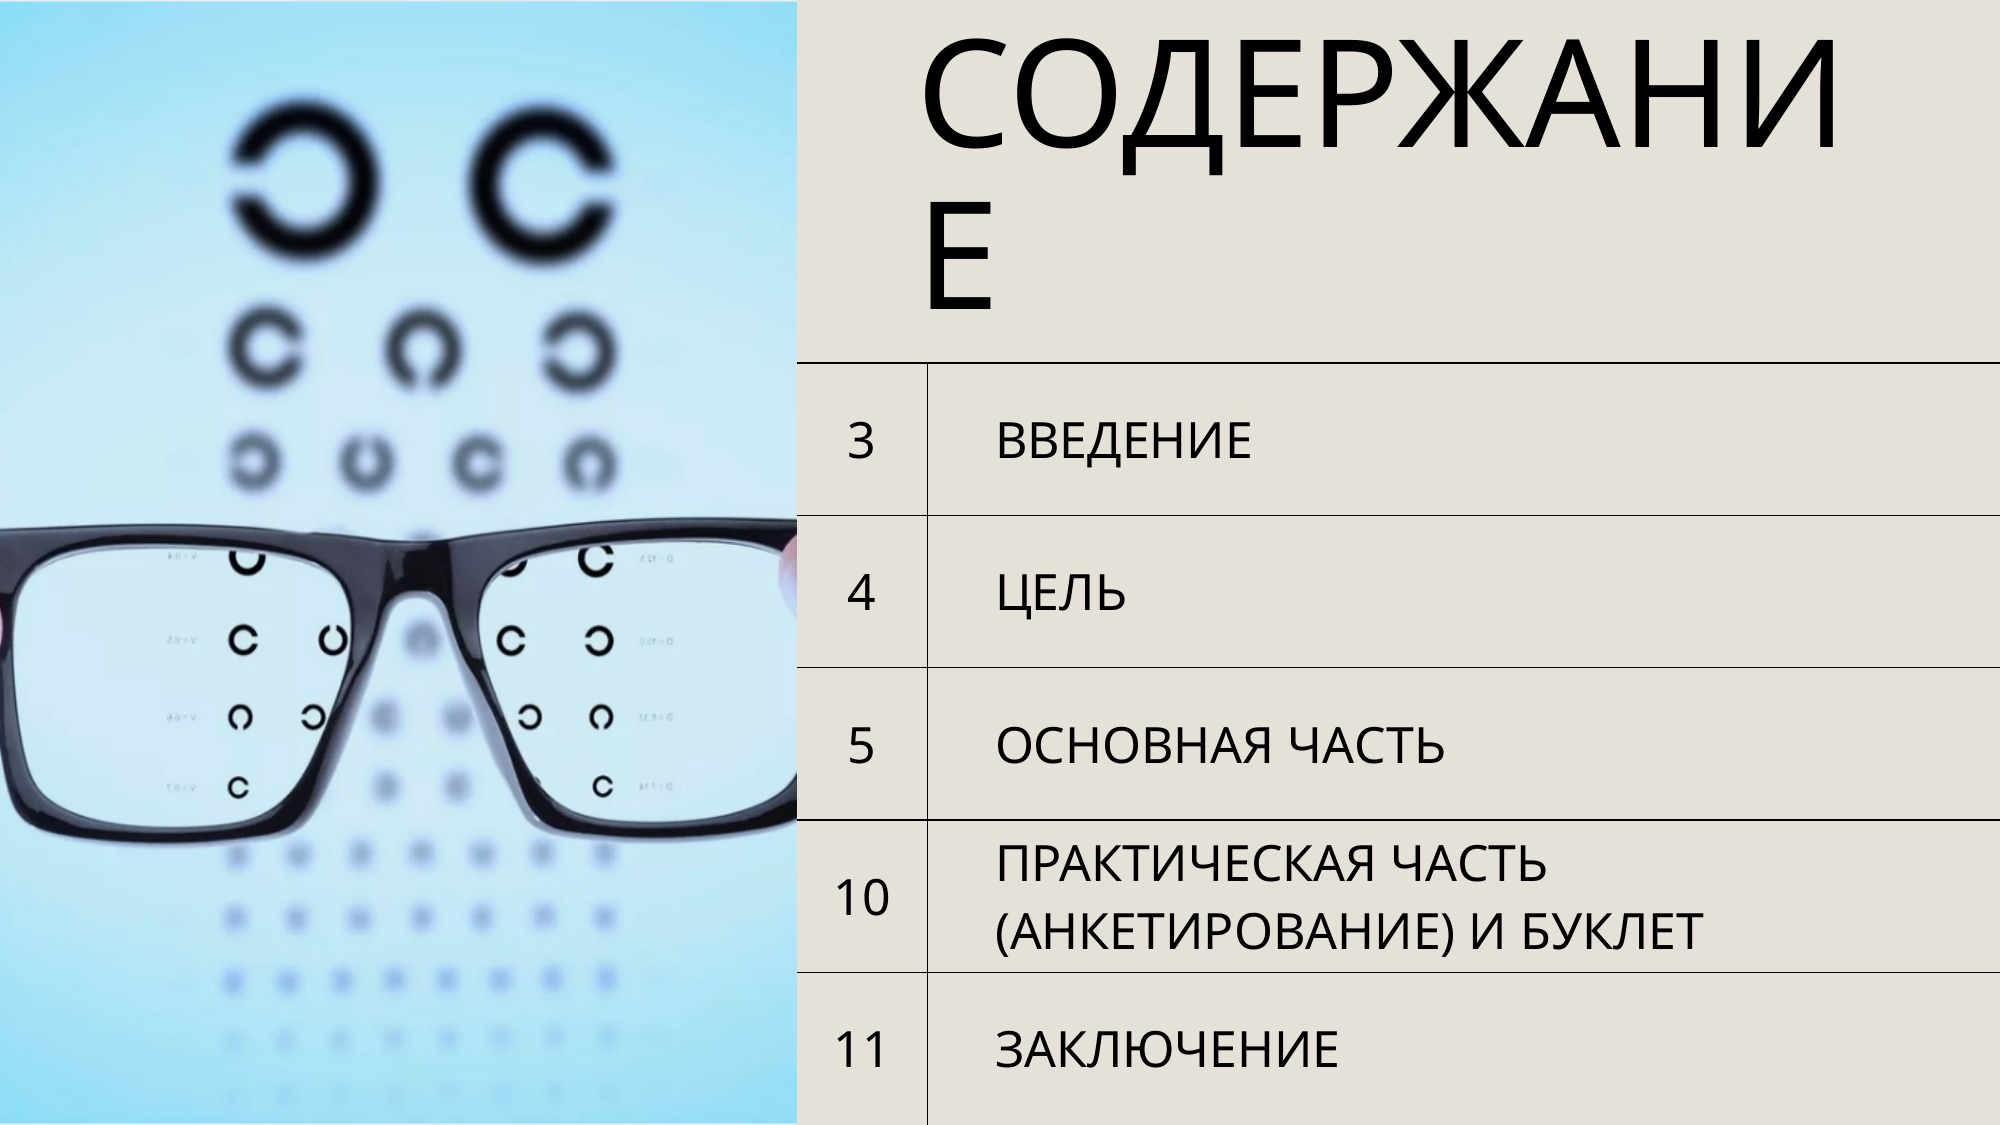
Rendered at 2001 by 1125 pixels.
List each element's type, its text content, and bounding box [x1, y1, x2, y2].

table_header ВВЕДЕНИЕ [928, 364, 2000, 515]
table_cell 10 [797, 821, 927, 972]
table_cell 4 [797, 516, 927, 667]
table_cell ЦЕЛЬ [928, 516, 2000, 667]
table_cell ЗАКЛЮЧЕНИЕ [928, 973, 2000, 1125]
table_cell 11 [797, 973, 927, 1125]
table_cell ПРАКТИЧЕСКАЯ ЧАСТЬ (АНКЕТИРОВАНИЕ) И БУКЛЕТ [928, 821, 2000, 972]
table_cell ОСНОВНАЯ ЧАСТЬ [928, 668, 2000, 819]
title СОДЕРЖАНИЕ [901, 0, 1916, 360]
table_header 3 [797, 364, 927, 515]
table_cell 5 [797, 668, 927, 819]
picture [0, 0, 797, 1125]
